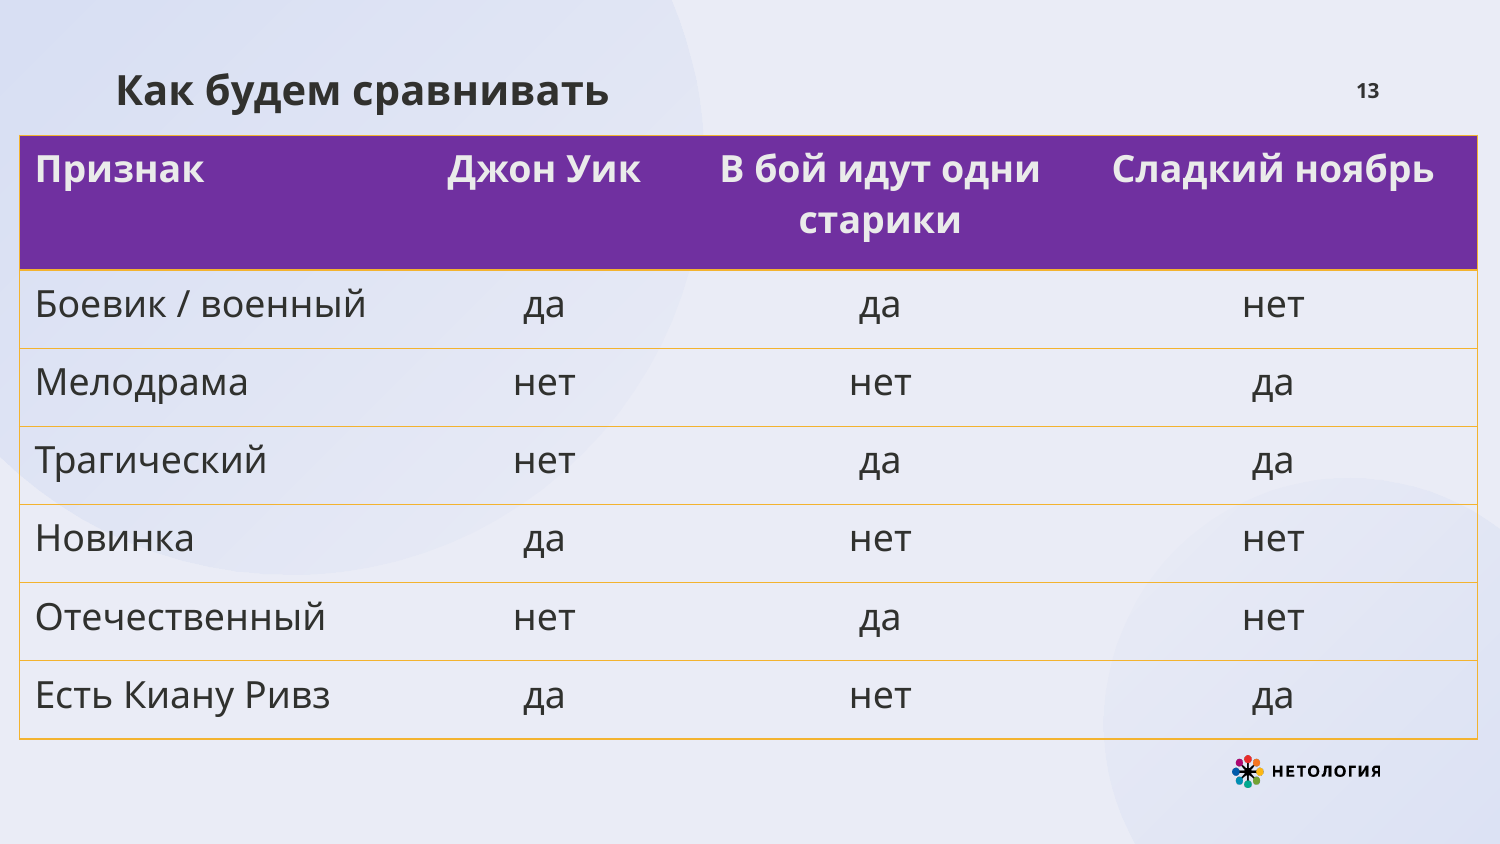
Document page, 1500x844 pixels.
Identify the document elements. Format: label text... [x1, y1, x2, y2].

table_cell Мелодрама [20, 349, 397, 426]
table_cell да [1069, 427, 1477, 504]
table_cell нет [397, 583, 691, 660]
table_cell да [397, 661, 691, 738]
table_cell Есть Киану Ривз [20, 661, 397, 738]
table_cell да [691, 583, 1069, 660]
table_cell да [1069, 349, 1477, 426]
table_cell нет [397, 349, 691, 426]
table_cell нет [1069, 505, 1477, 582]
table_cell Новинка [20, 505, 397, 582]
table_header В бой идут одни старики [691, 136, 1069, 269]
table_cell нет [1069, 271, 1477, 348]
table_header Сладкий ноябрь [1069, 136, 1477, 269]
table_header Джон Уик [397, 136, 691, 269]
table_cell да [397, 505, 691, 582]
table_cell нет [1069, 583, 1477, 660]
table_cell да [691, 427, 1069, 504]
table_cell Боевик / военный [20, 271, 397, 348]
picture [1232, 755, 1380, 788]
slide_number 13 [1318, 79, 1380, 105]
table_cell нет [691, 661, 1069, 738]
table_cell да [1069, 661, 1477, 738]
title Как будем сравнивать [115, 63, 1227, 114]
table_cell Трагический [20, 427, 397, 504]
table_cell нет [691, 349, 1069, 426]
table_header Признак [20, 136, 397, 269]
table_cell да [397, 271, 691, 348]
table_cell да [691, 271, 1069, 348]
table_cell нет [691, 505, 1069, 582]
table_cell нет [397, 427, 691, 504]
table_cell Отечественный [20, 583, 397, 660]
